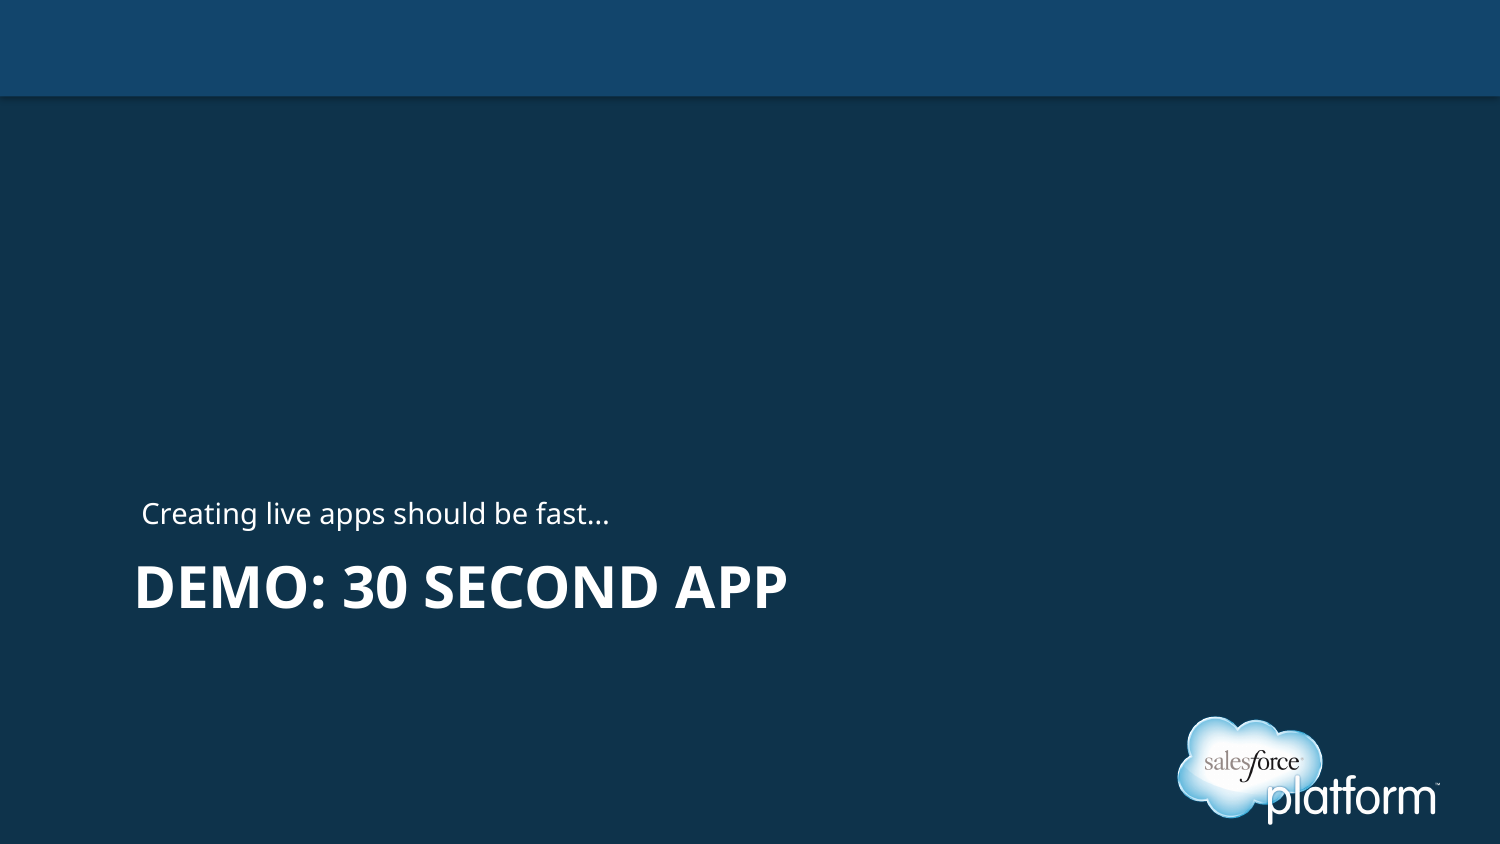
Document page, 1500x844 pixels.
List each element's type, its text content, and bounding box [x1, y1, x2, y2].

title Demo: 30 second app [118, 543, 1394, 710]
list Creating live apps should be fast… [118, 357, 1394, 543]
picture [1168, 702, 1450, 839]
